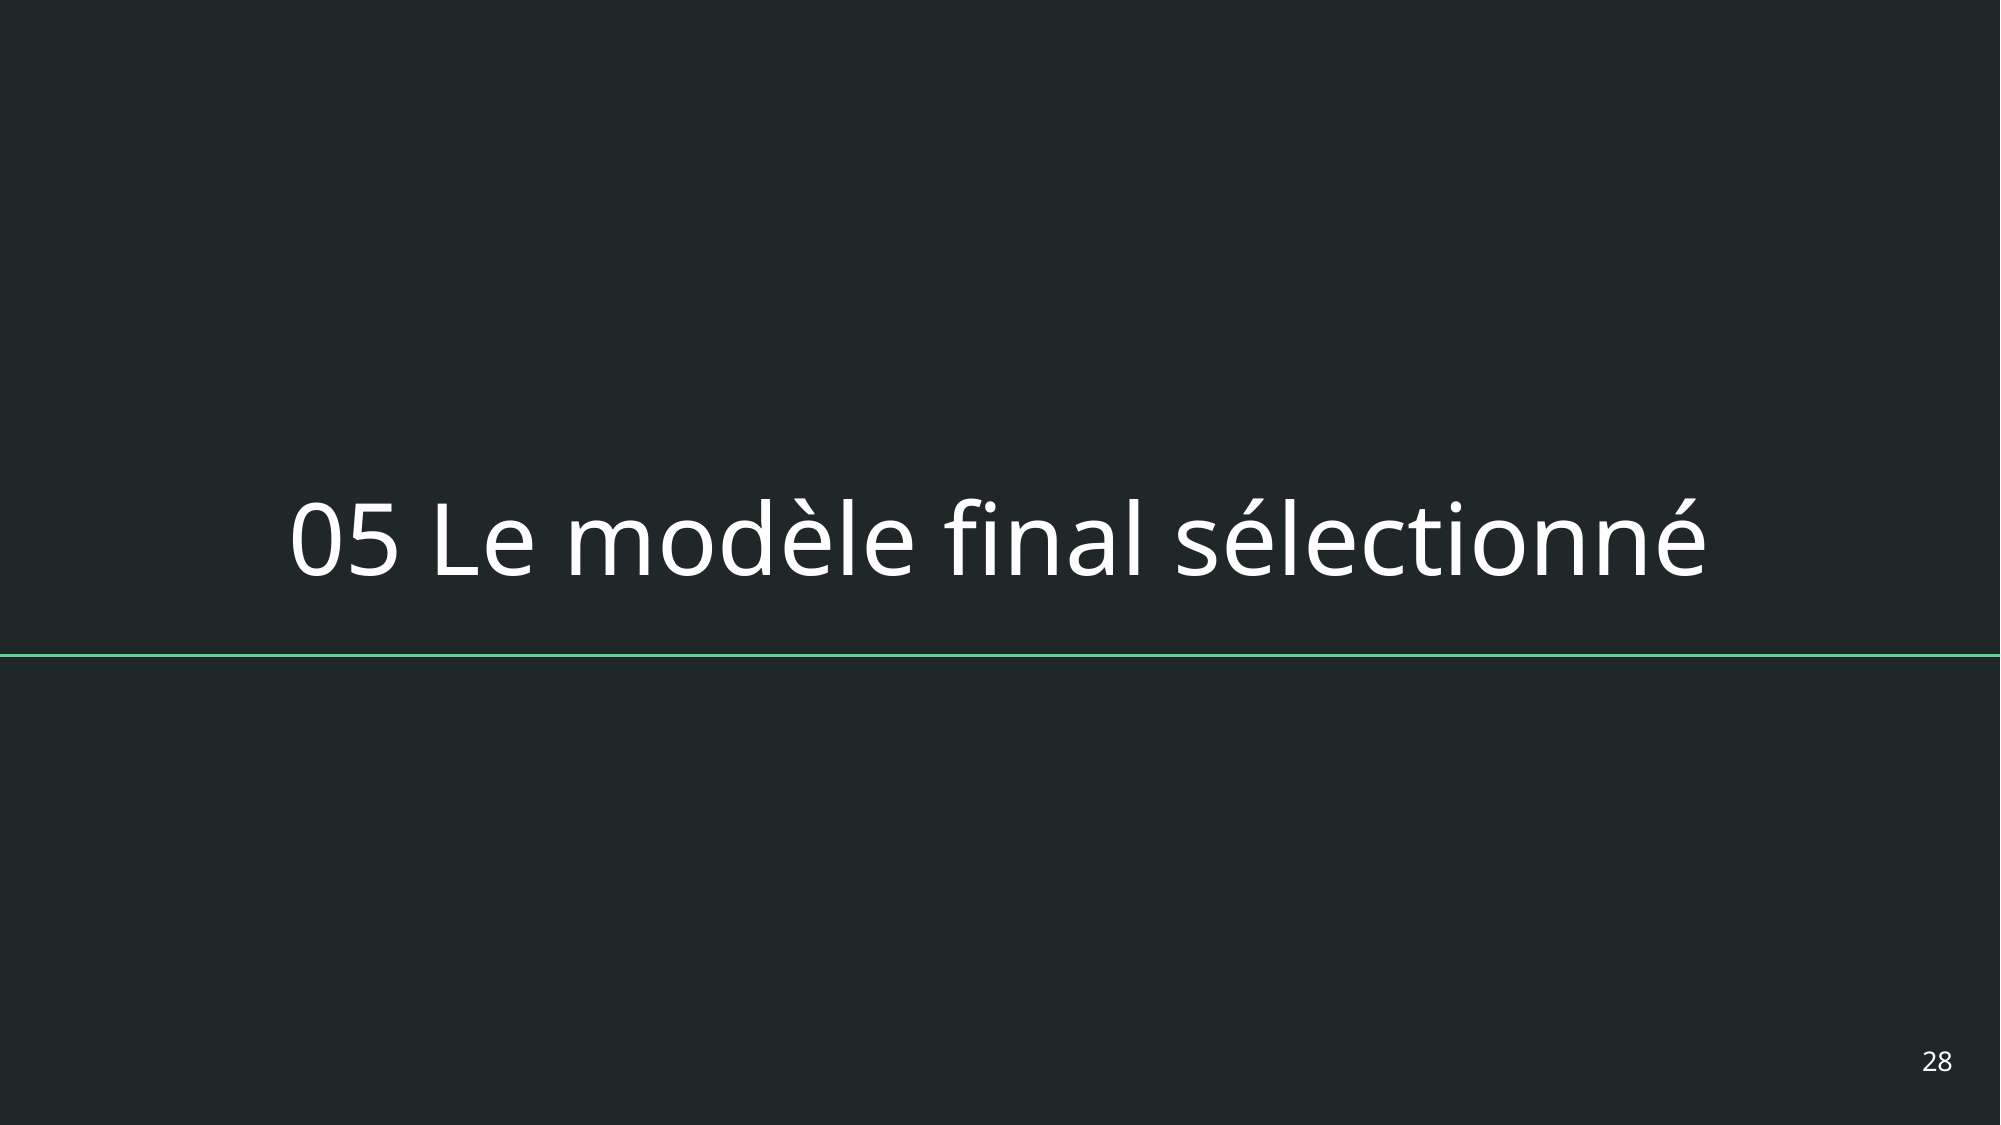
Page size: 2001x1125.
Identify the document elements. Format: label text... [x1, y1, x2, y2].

slide_number 28 [1853, 1019, 1974, 1106]
title 05 Le modèle final sélectionné [111, 450, 1889, 621]
